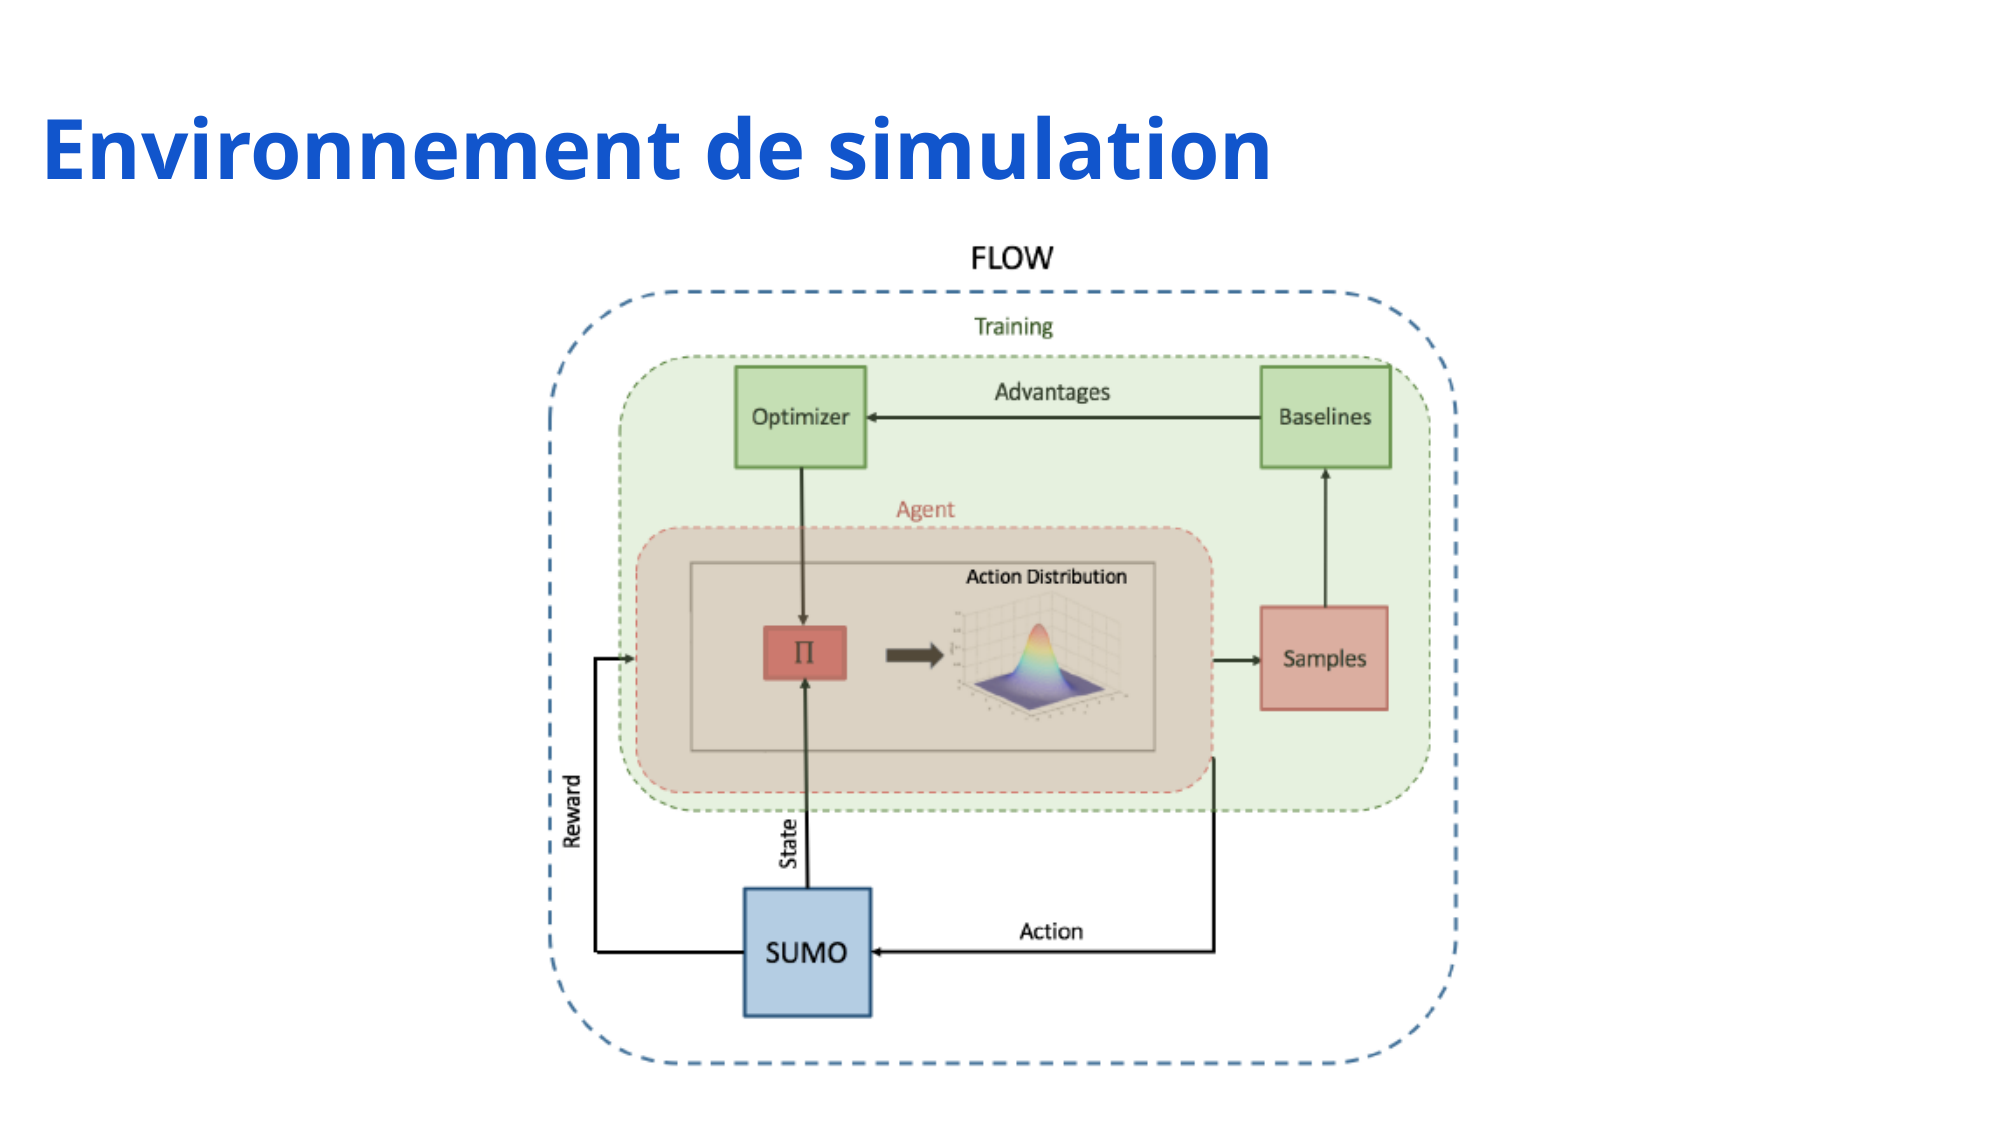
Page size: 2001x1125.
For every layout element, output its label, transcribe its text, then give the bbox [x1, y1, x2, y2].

title Environnement de simulation [32, 99, 1444, 318]
picture [117, 209, 1880, 1096]
